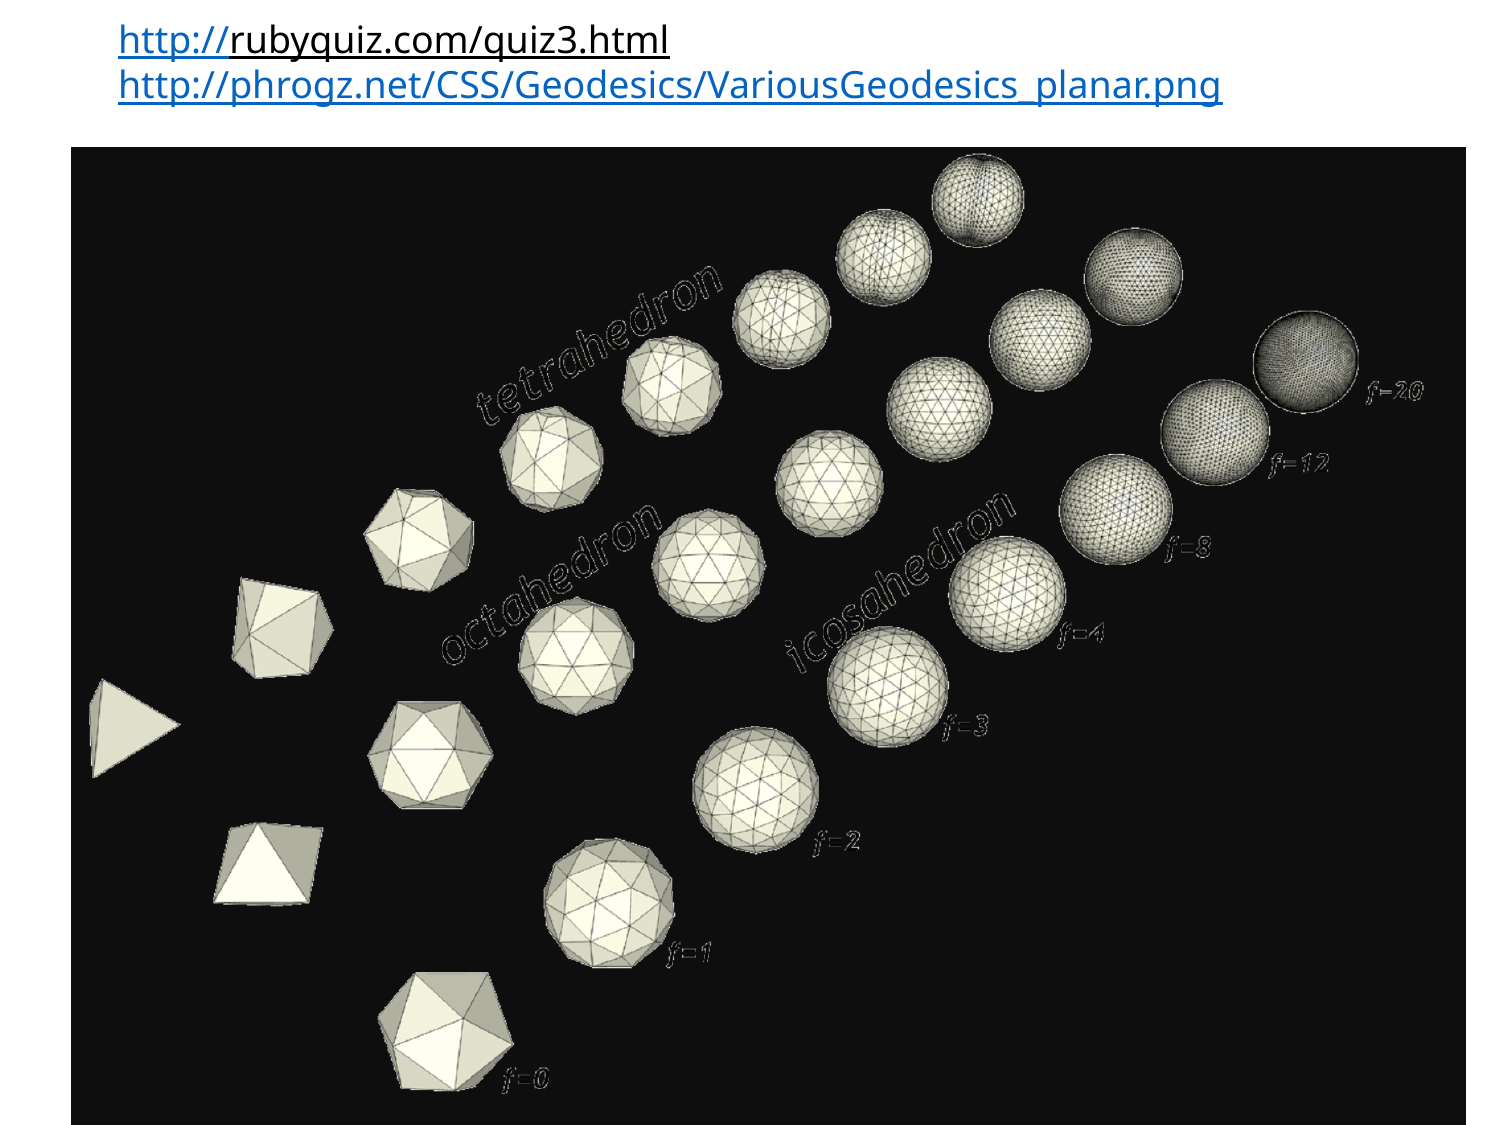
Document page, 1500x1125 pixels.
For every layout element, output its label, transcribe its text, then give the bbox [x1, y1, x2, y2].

title http://rubyquiz.com/quiz3.html http://phrogz.net/CSS/Geodesics/VariousGeodesics_planar.png [103, 13, 1397, 112]
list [71, 147, 1466, 1125]
